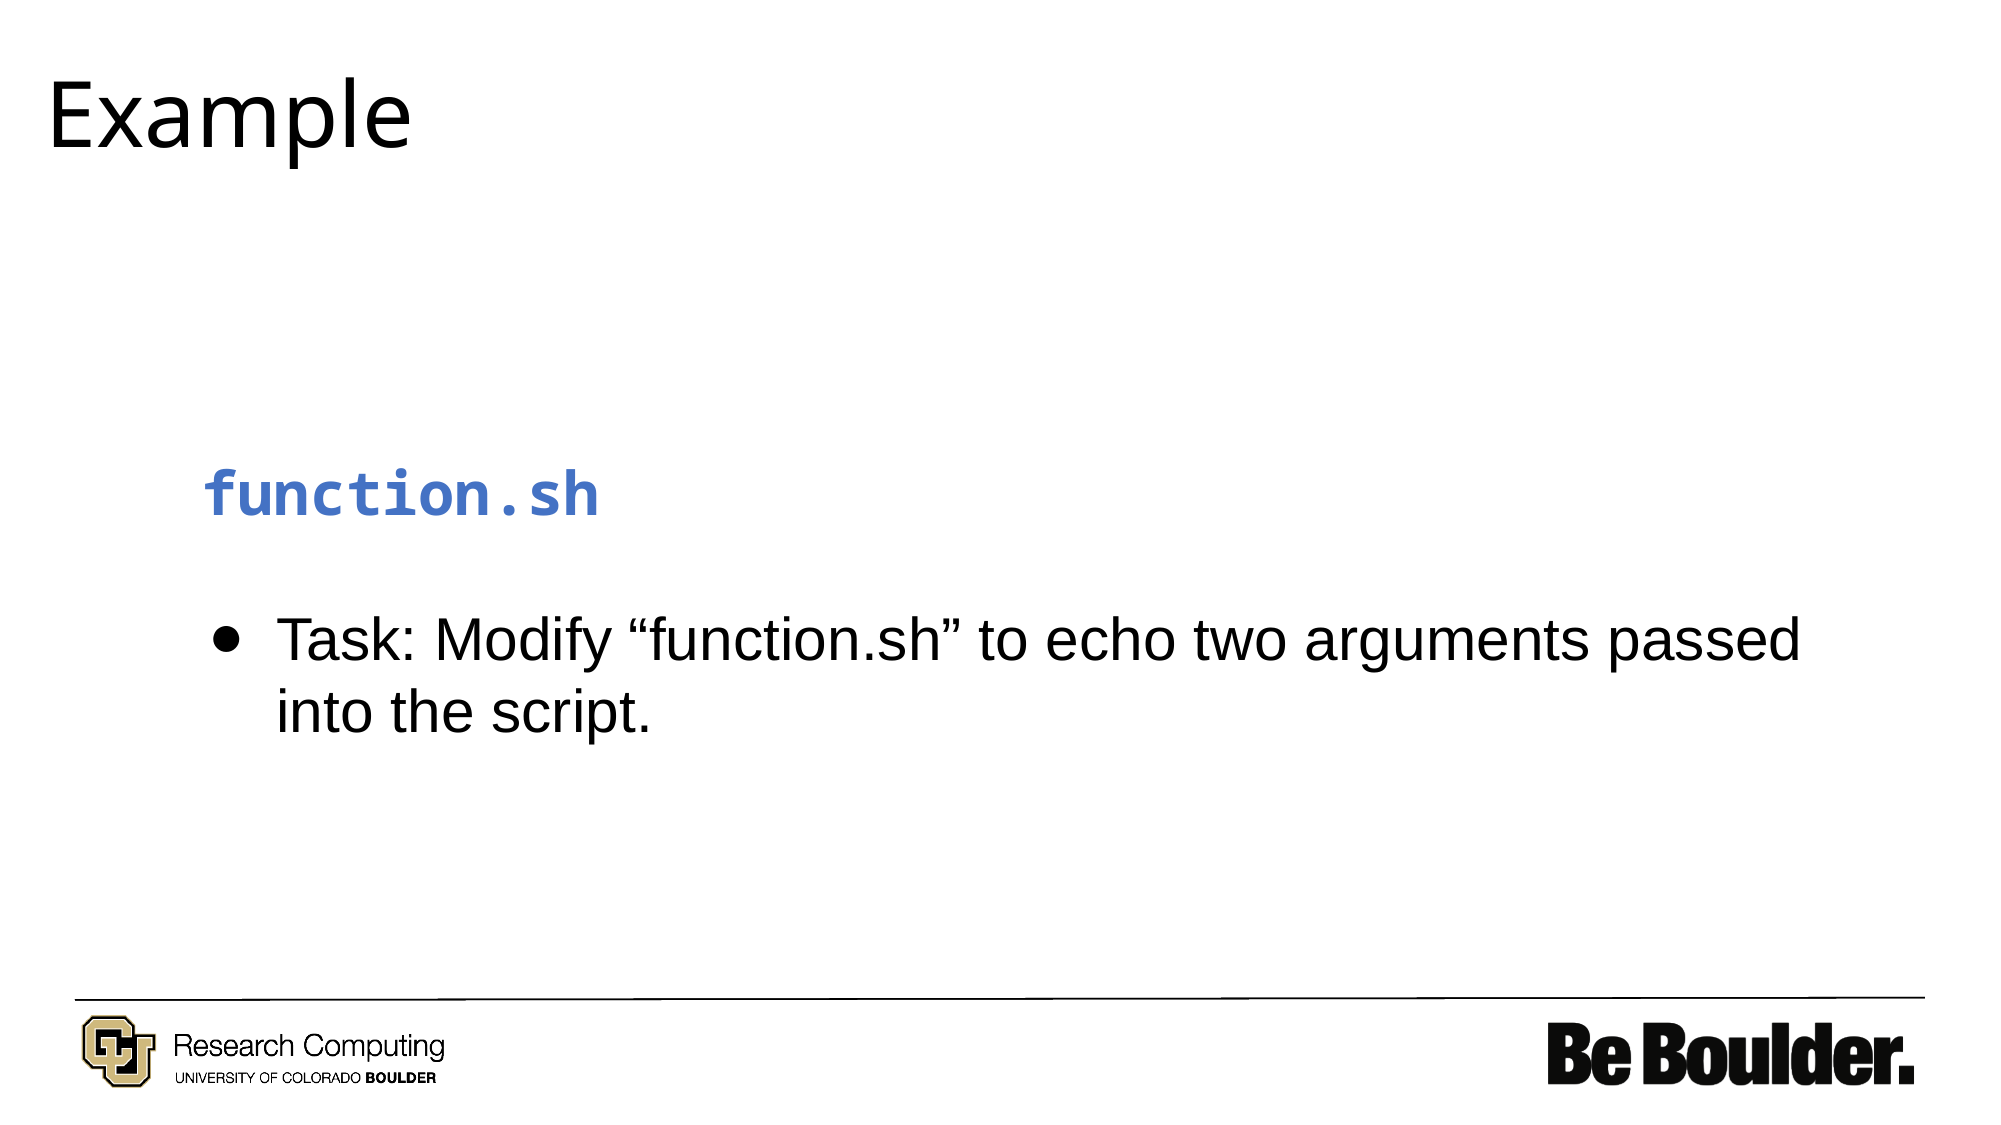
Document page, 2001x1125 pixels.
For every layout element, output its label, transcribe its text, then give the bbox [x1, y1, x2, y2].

picture [1524, 1015, 1938, 1088]
picture [81, 1015, 444, 1088]
title Example [40, 10, 541, 205]
text_box function.sh Task: Modify “function.sh” to echo two arguments passed into the script. [186, 439, 1831, 760]
